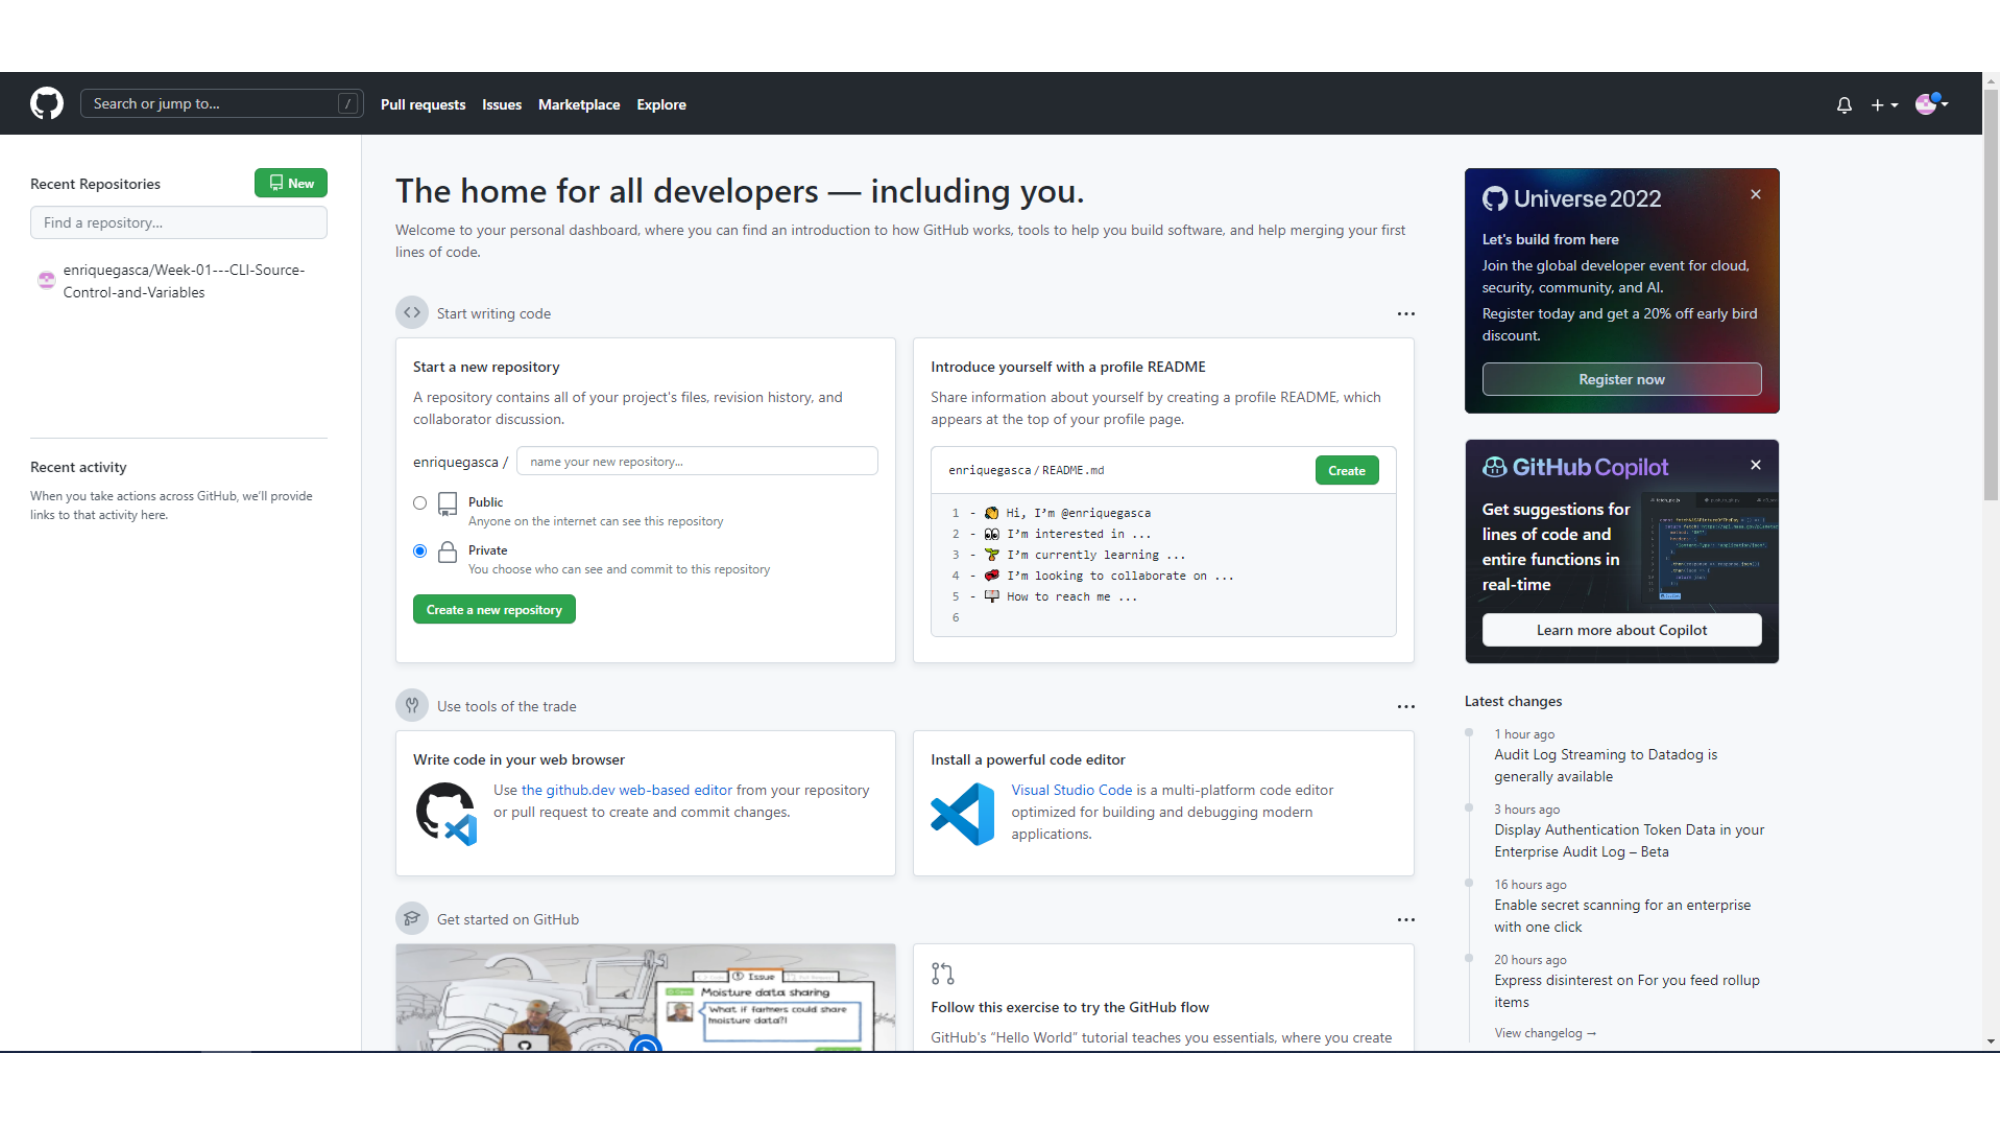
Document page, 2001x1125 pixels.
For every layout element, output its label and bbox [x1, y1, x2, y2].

picture [0, 72, 2000, 1053]
